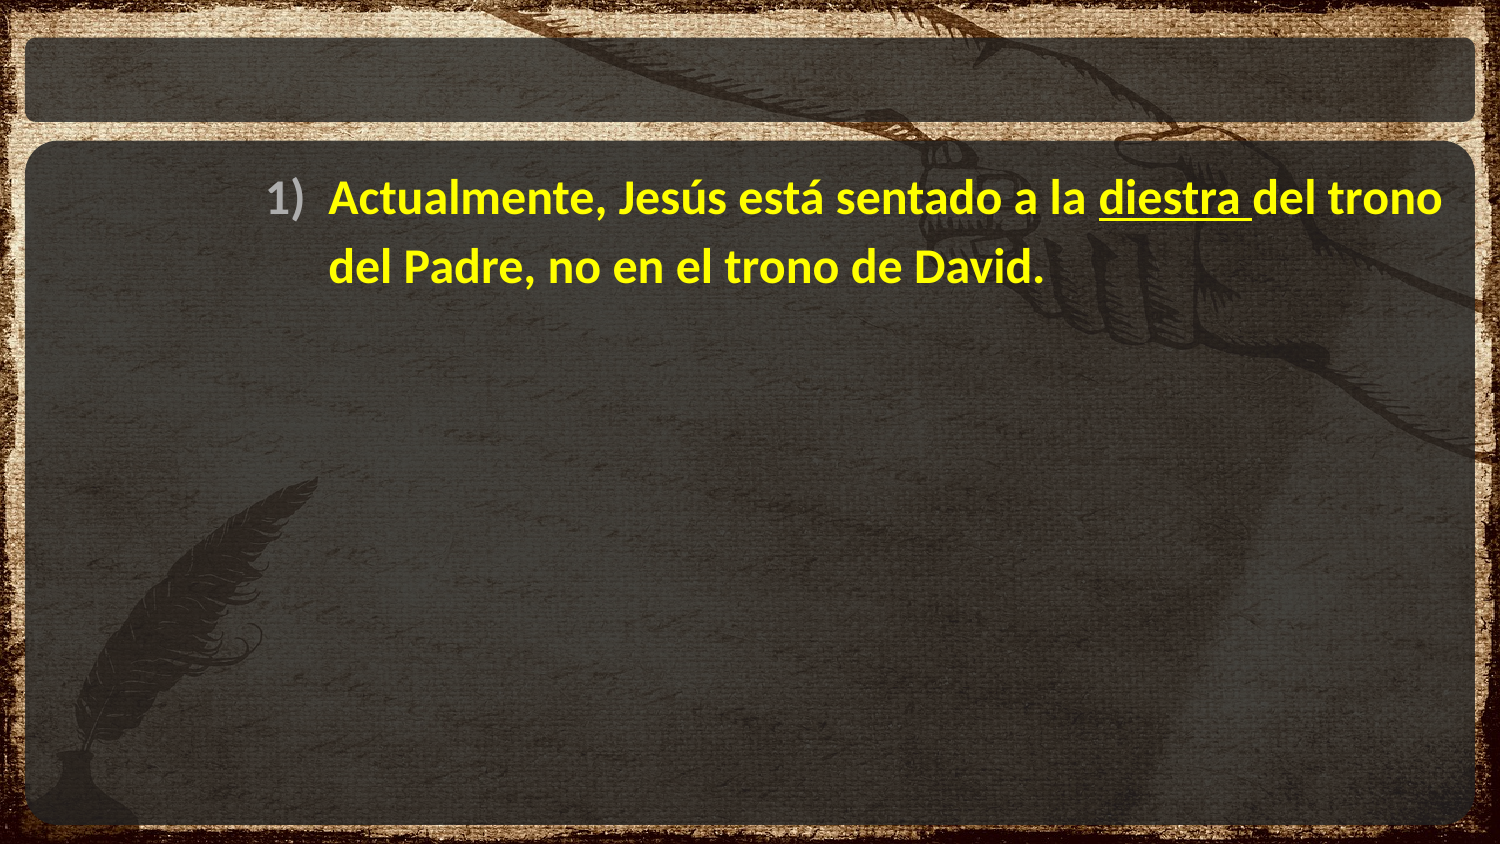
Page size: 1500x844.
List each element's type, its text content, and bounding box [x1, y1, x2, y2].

title [24, 18, 1476, 160]
picture [0, 0, 1500, 844]
list Actualmente, Jesús está sentado a la diestra del trono del Padre, no en el trono de David. [24, 160, 1476, 807]
